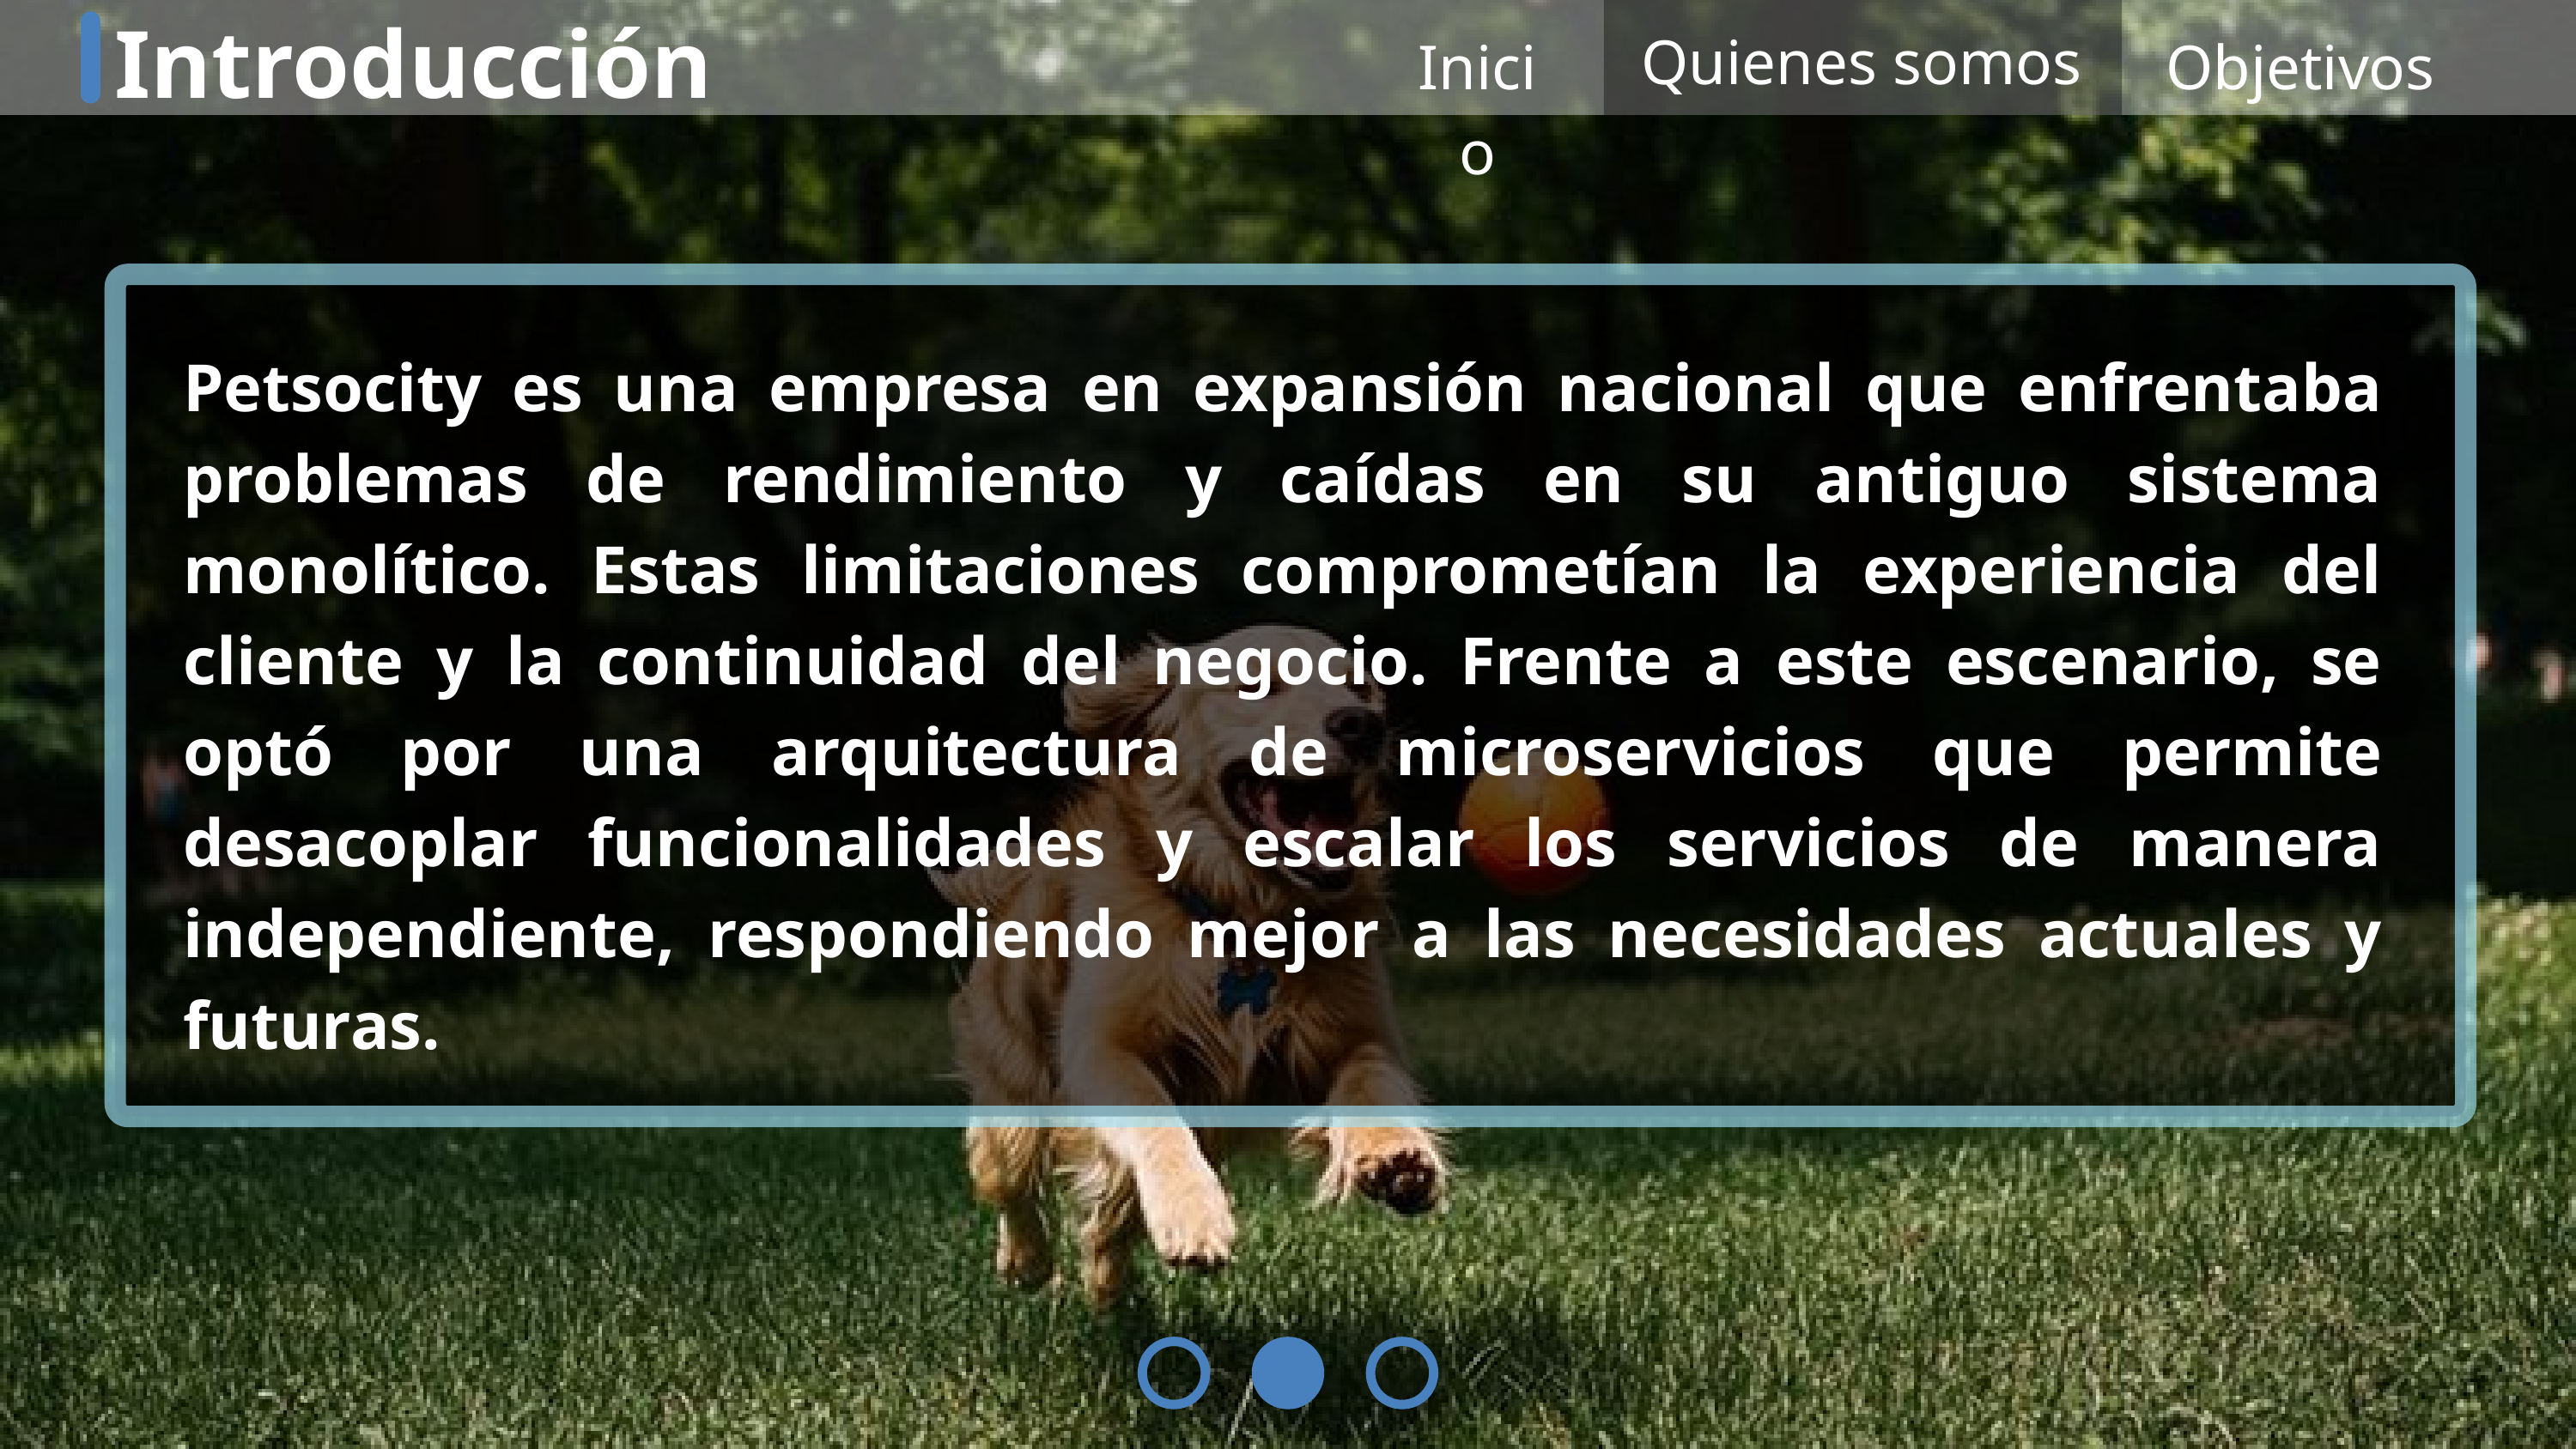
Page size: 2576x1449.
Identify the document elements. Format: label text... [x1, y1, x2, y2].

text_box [1668, 621, 2576, 860]
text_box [1370, 1341, 1434, 1405]
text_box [1603, 0, 2123, 116]
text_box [0, 0, 1601, 116]
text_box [2124, 0, 2576, 116]
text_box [1255, 1341, 1320, 1405]
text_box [114, 274, 2466, 1117]
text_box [80, 10, 101, 104]
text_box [1142, 1341, 1206, 1405]
text_box [0, 124, 2576, 620]
text_box [0, 867, 2576, 1449]
text_box Inicio [1401, 124, 1553, 187]
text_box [0, 621, 108, 860]
